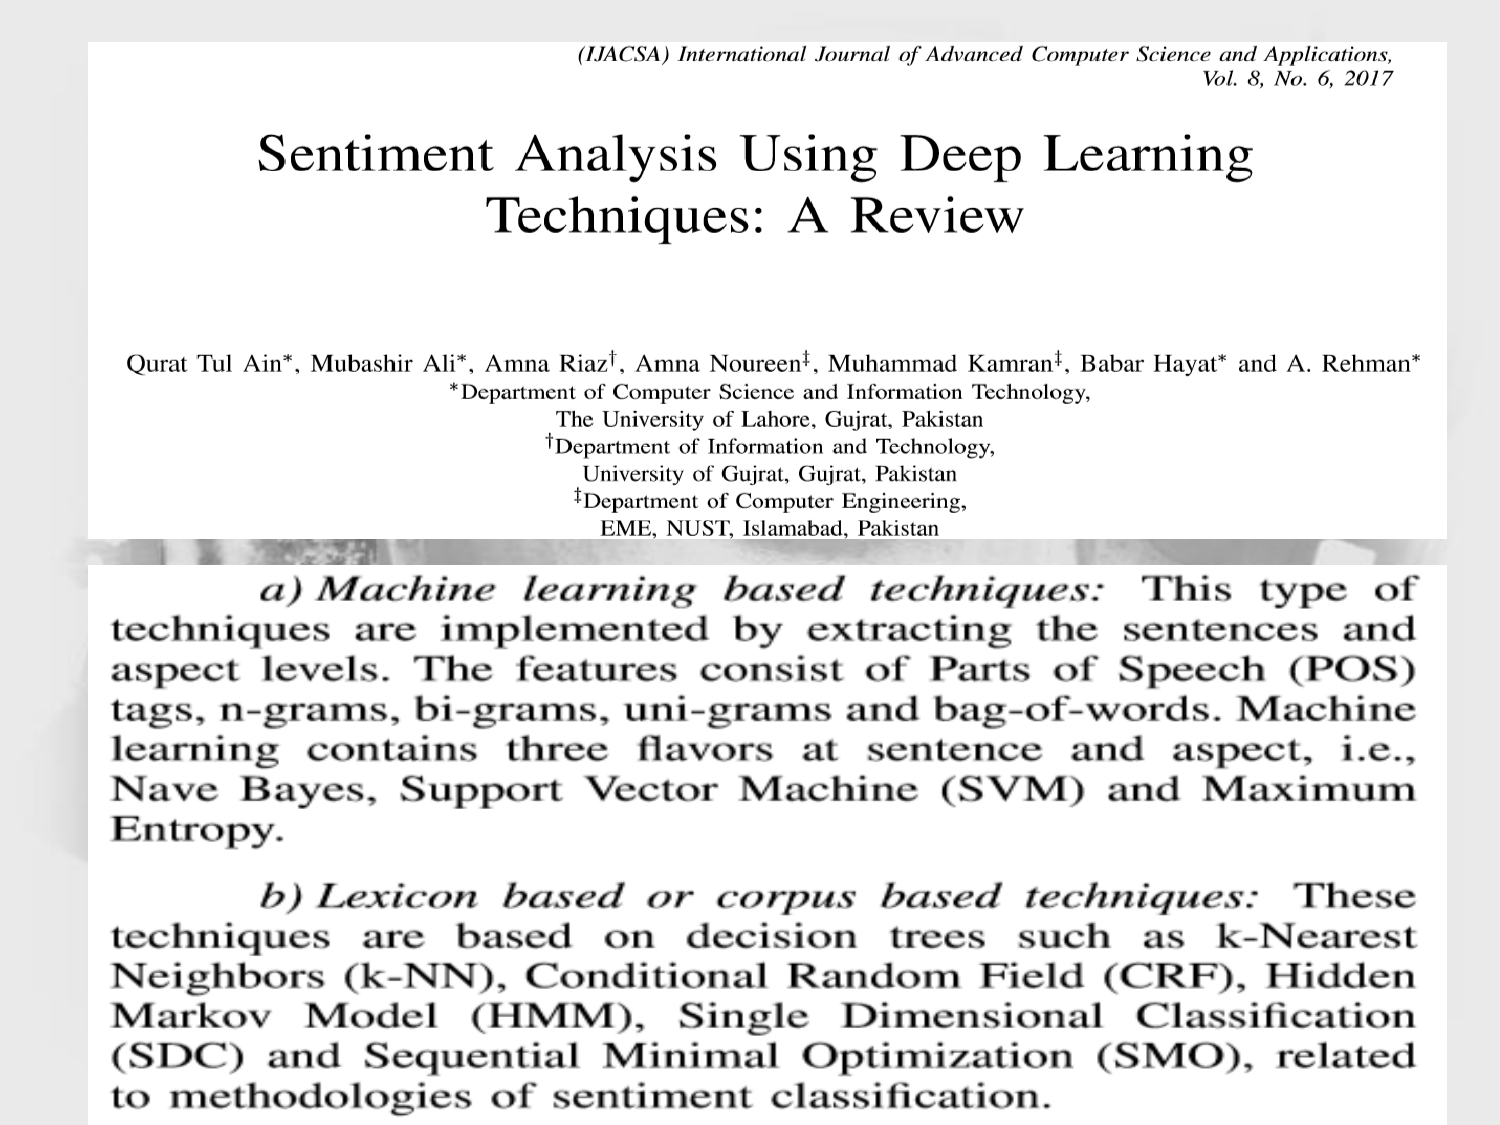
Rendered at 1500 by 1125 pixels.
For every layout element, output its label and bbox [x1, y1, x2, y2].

picture [88, 565, 1448, 1125]
picture [88, 42, 1448, 540]
